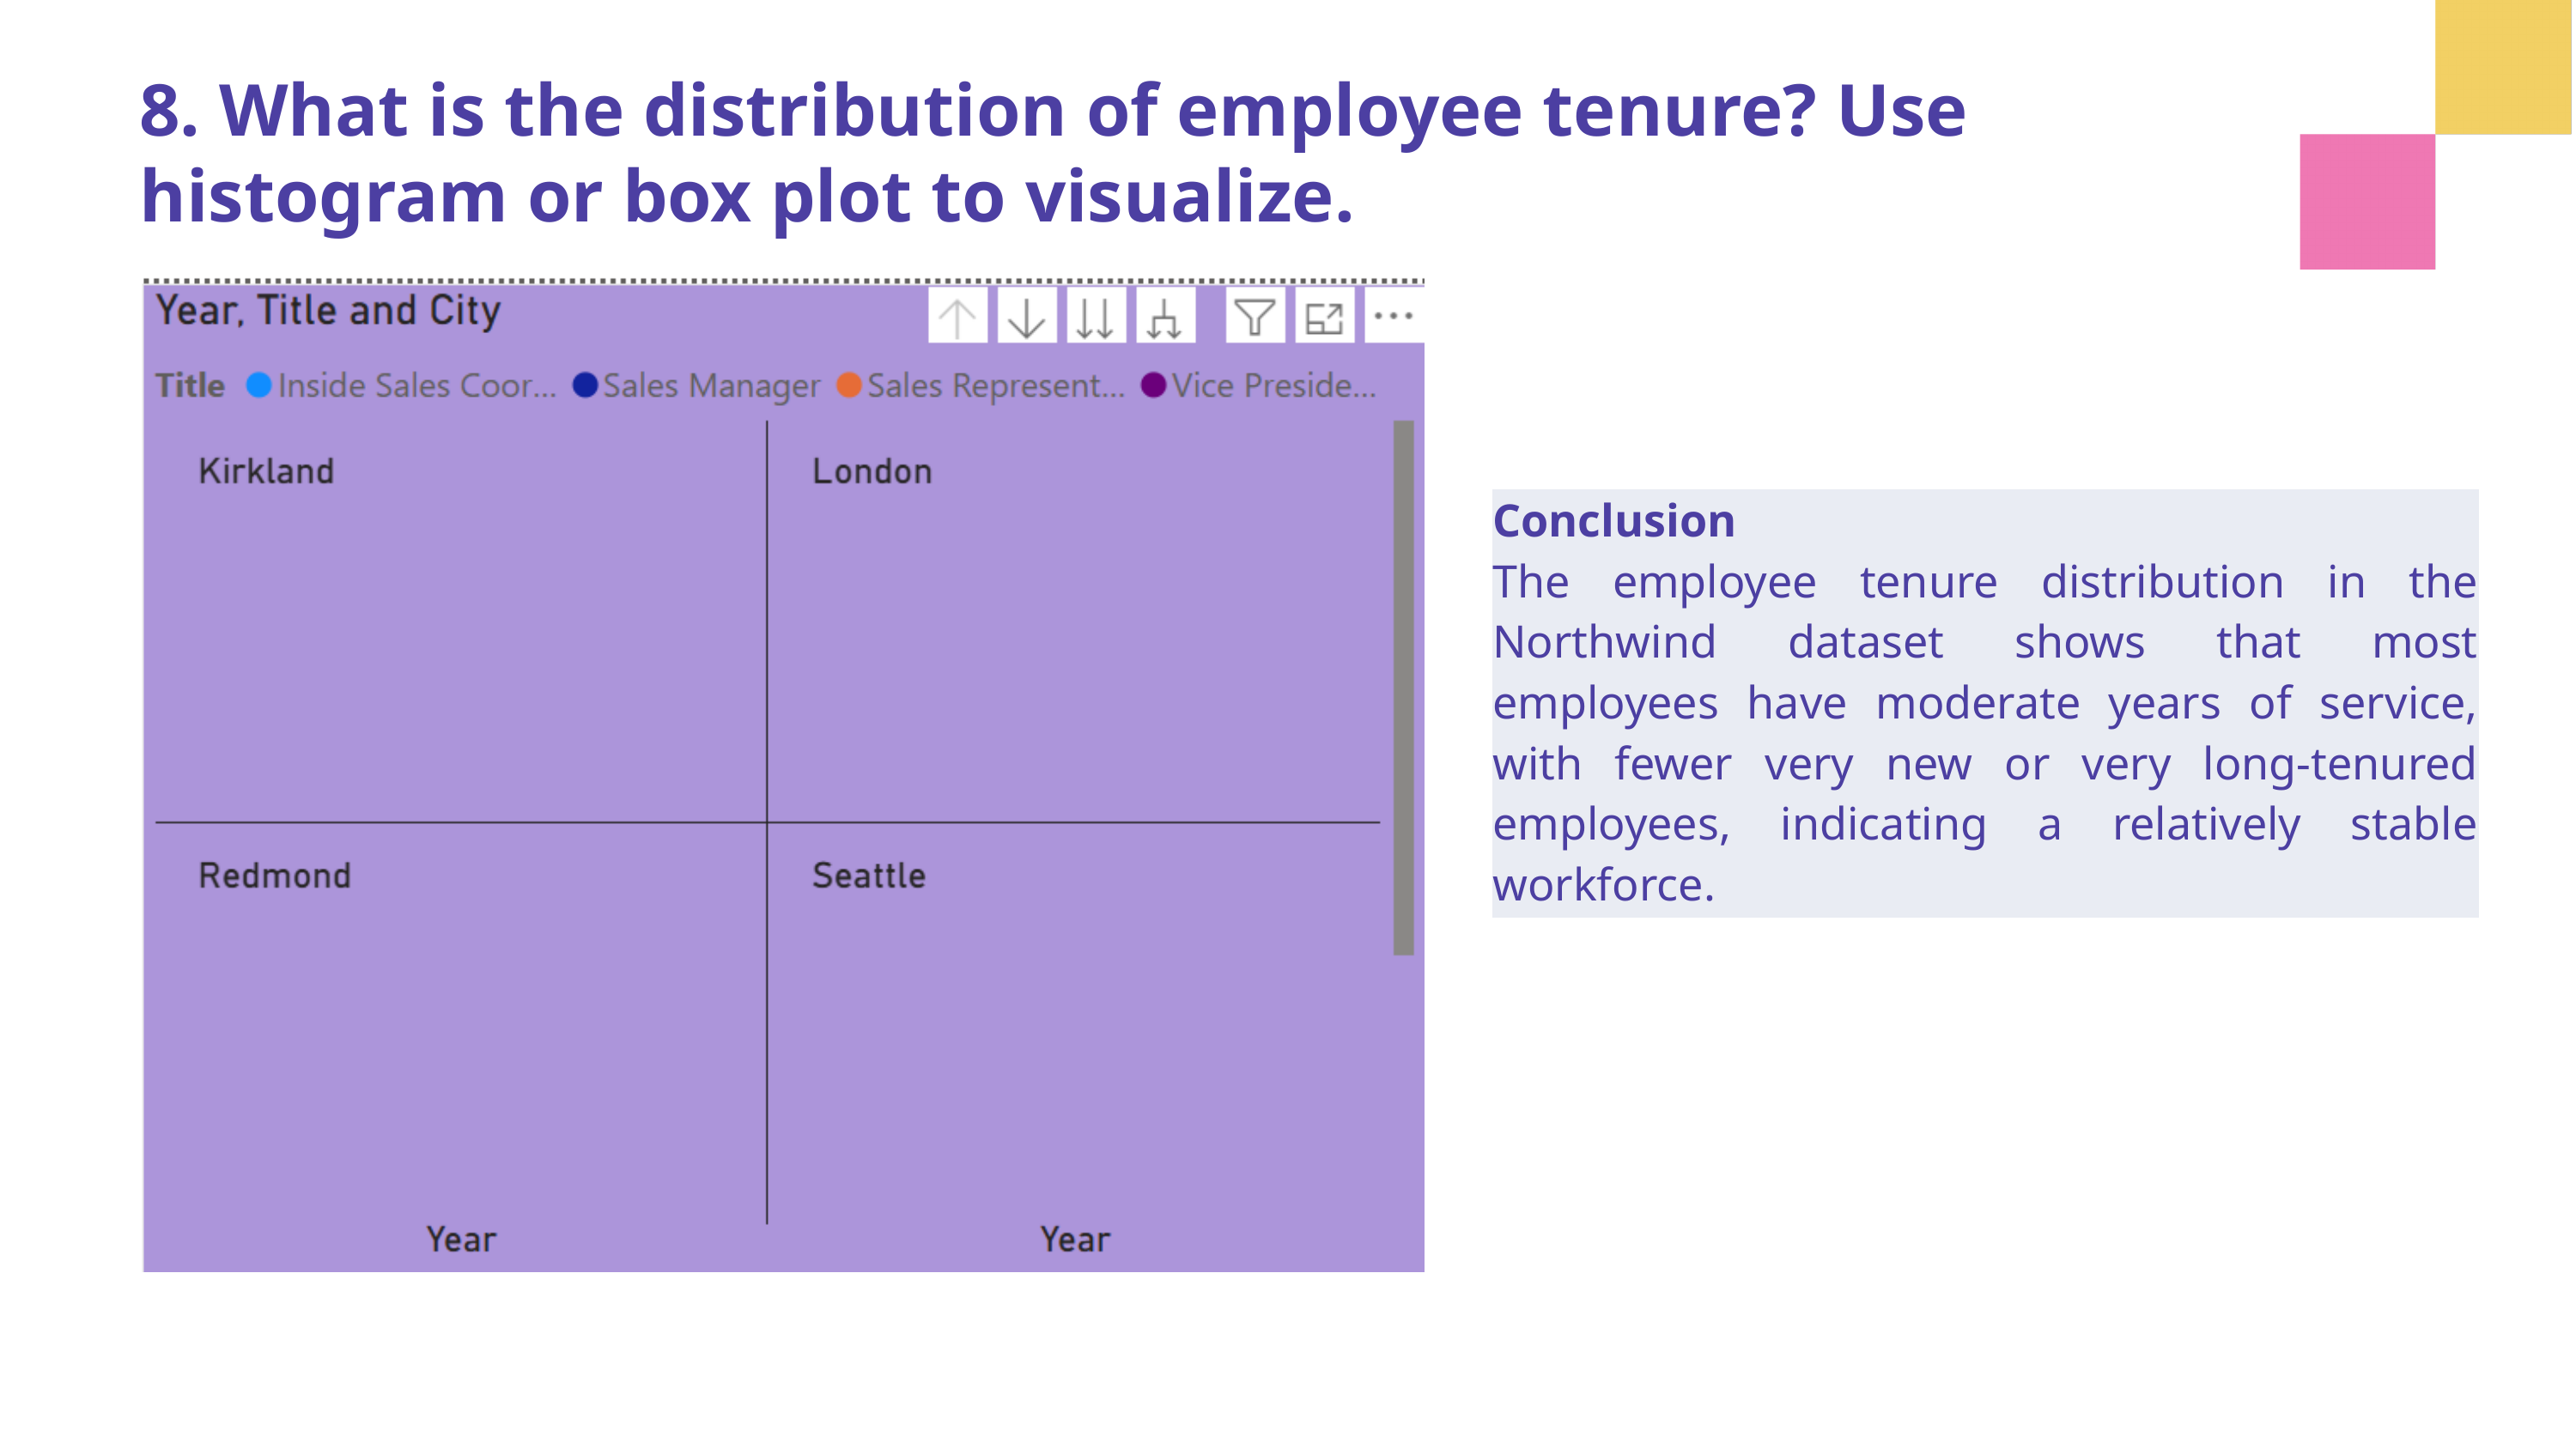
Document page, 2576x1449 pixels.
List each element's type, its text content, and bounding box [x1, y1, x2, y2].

text_box 8. What is the distribution of employee tenure? Use histogram or box plot to visualize. [139, 64, 2265, 322]
picture [139, 272, 1425, 1272]
table_header Conclusion The employee tenure distribution in the Northwind dataset shows that most employees have moderate years of service, with fewer very new or very long-tenured employees, indicating a relatively stable workforce. [1492, 489, 2479, 918]
text_box [2300, 0, 2576, 270]
